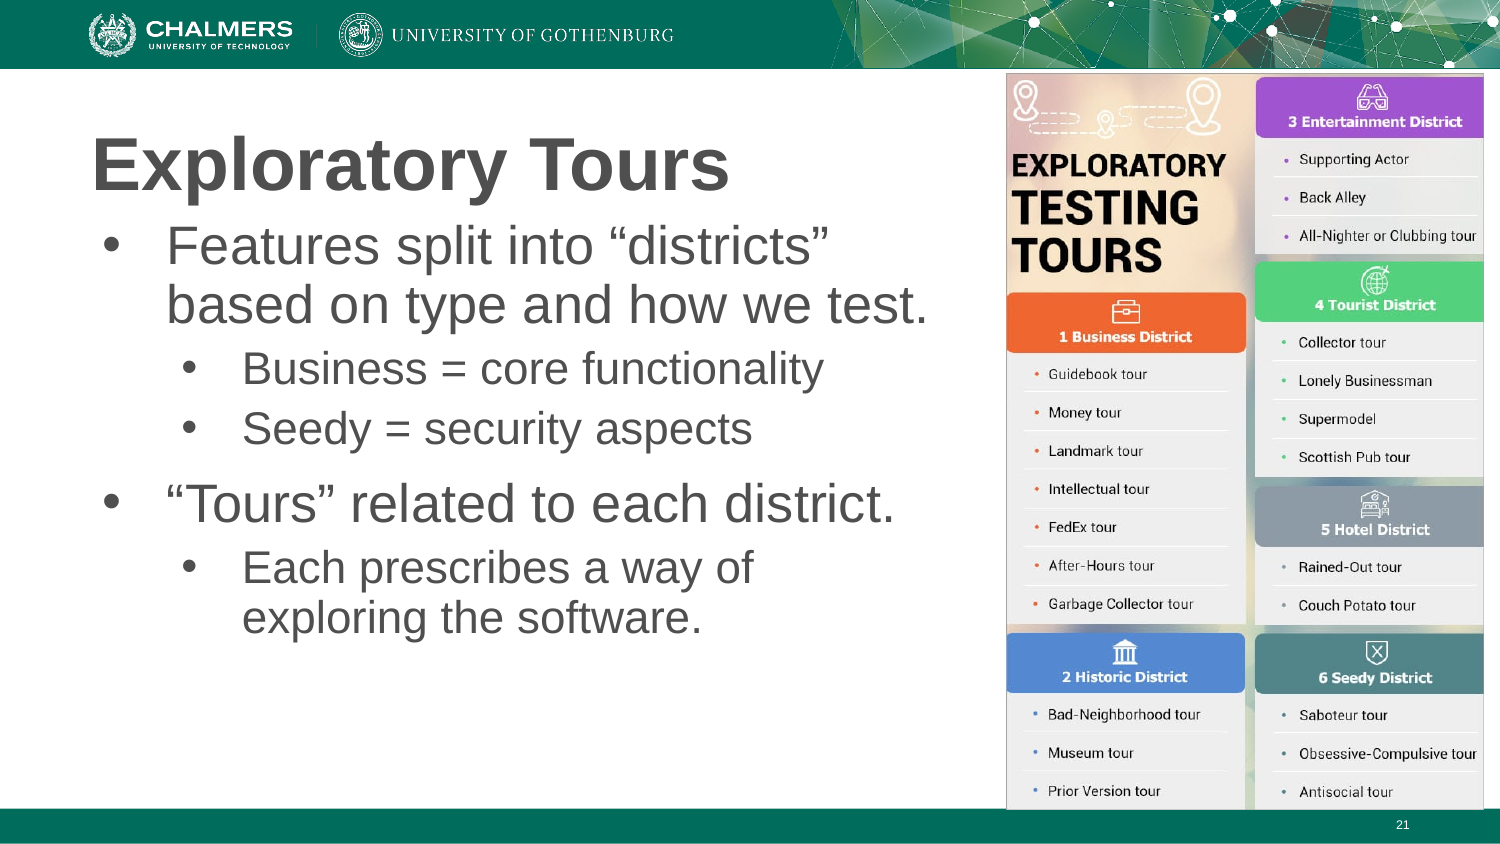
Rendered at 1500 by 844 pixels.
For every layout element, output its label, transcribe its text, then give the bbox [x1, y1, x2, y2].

picture [759, 0, 1500, 68]
slide_number ‹#› [1074, 818, 1425, 844]
picture [1006, 73, 1484, 810]
list Features split into “districts” based on type and how we test. Business = core functionality Seedy = security aspects “Tours” related to each district. Each prescribes a way of exploring the software. [76, 210, 960, 782]
title Exploratory Tours [76, 100, 1001, 211]
picture [64, 0, 696, 85]
